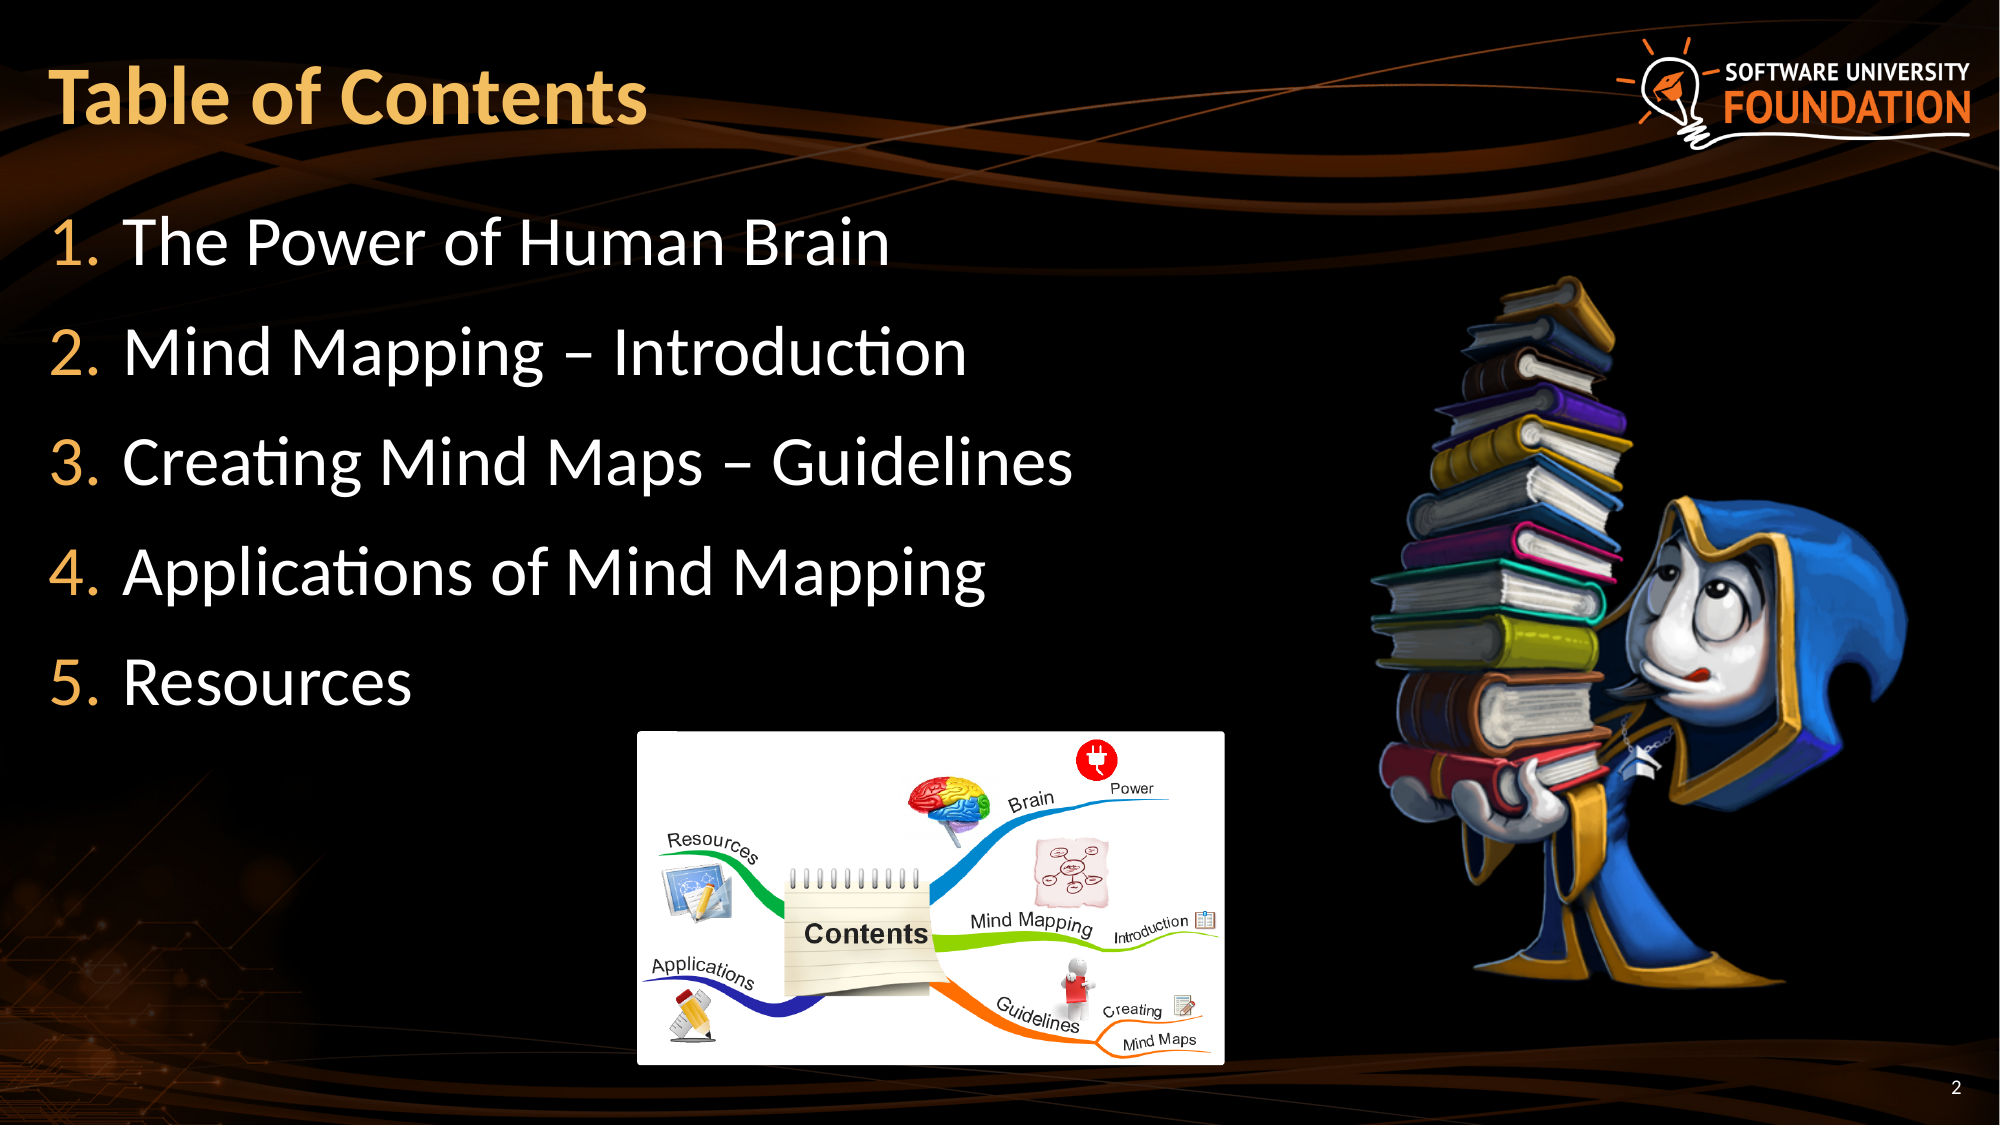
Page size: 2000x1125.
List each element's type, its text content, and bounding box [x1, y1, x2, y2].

picture [0, 0, 2000, 1125]
title Table of Contents [30, 6, 1602, 189]
list The Power of Human Brain Mind Mapping – Introduction Creating Mind Maps – Guidelines Applications of Mind Mapping Resources [31, 188, 1968, 1103]
